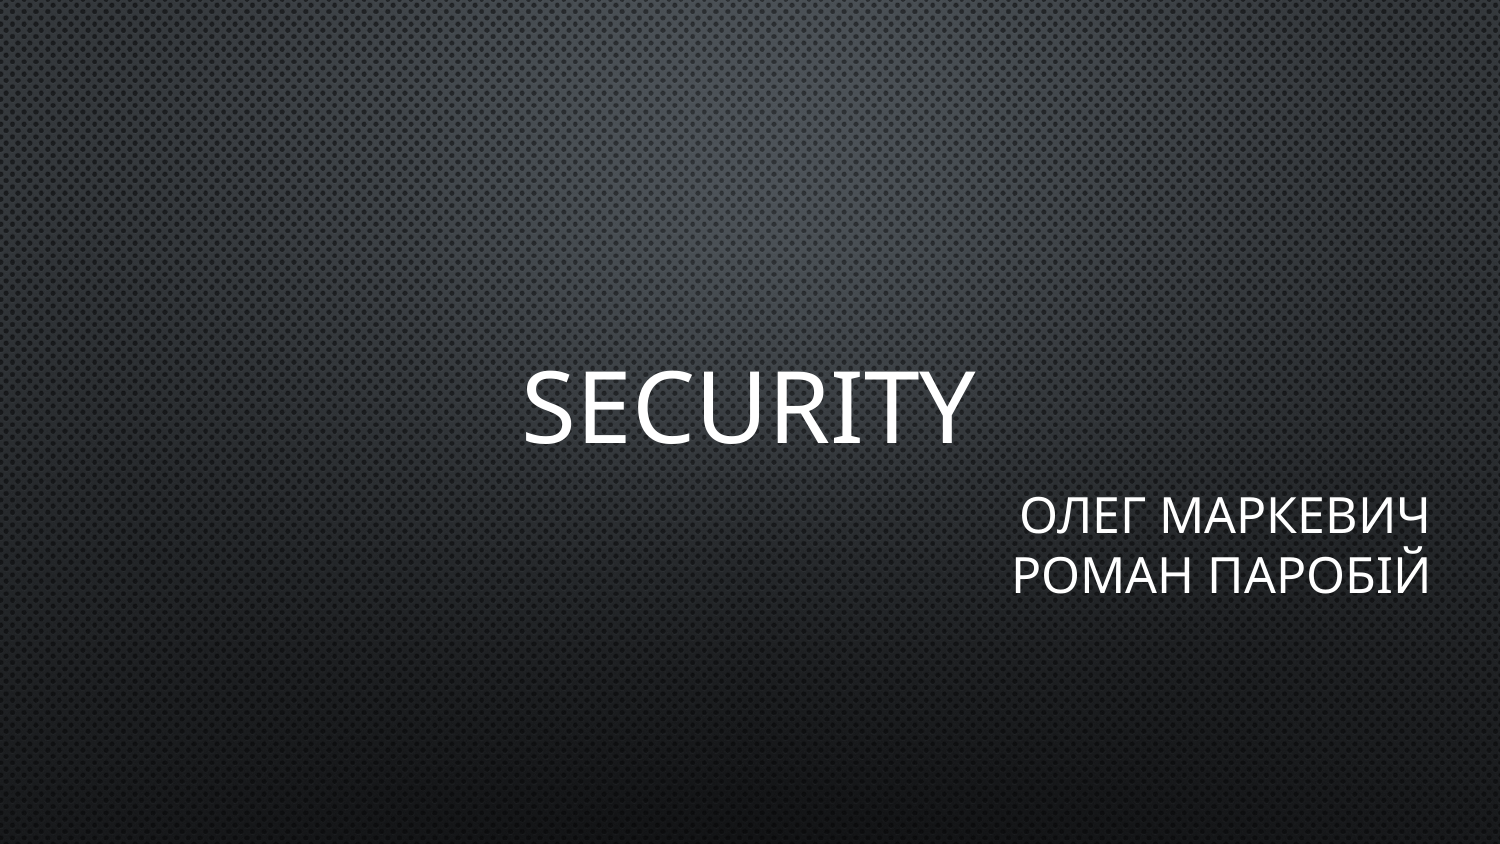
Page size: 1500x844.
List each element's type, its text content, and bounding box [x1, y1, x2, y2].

title SECURITY [215, 75, 1283, 469]
picture [0, 0, 1500, 844]
subtitle Олег Маркевич Роман Паробій [215, 478, 1444, 713]
